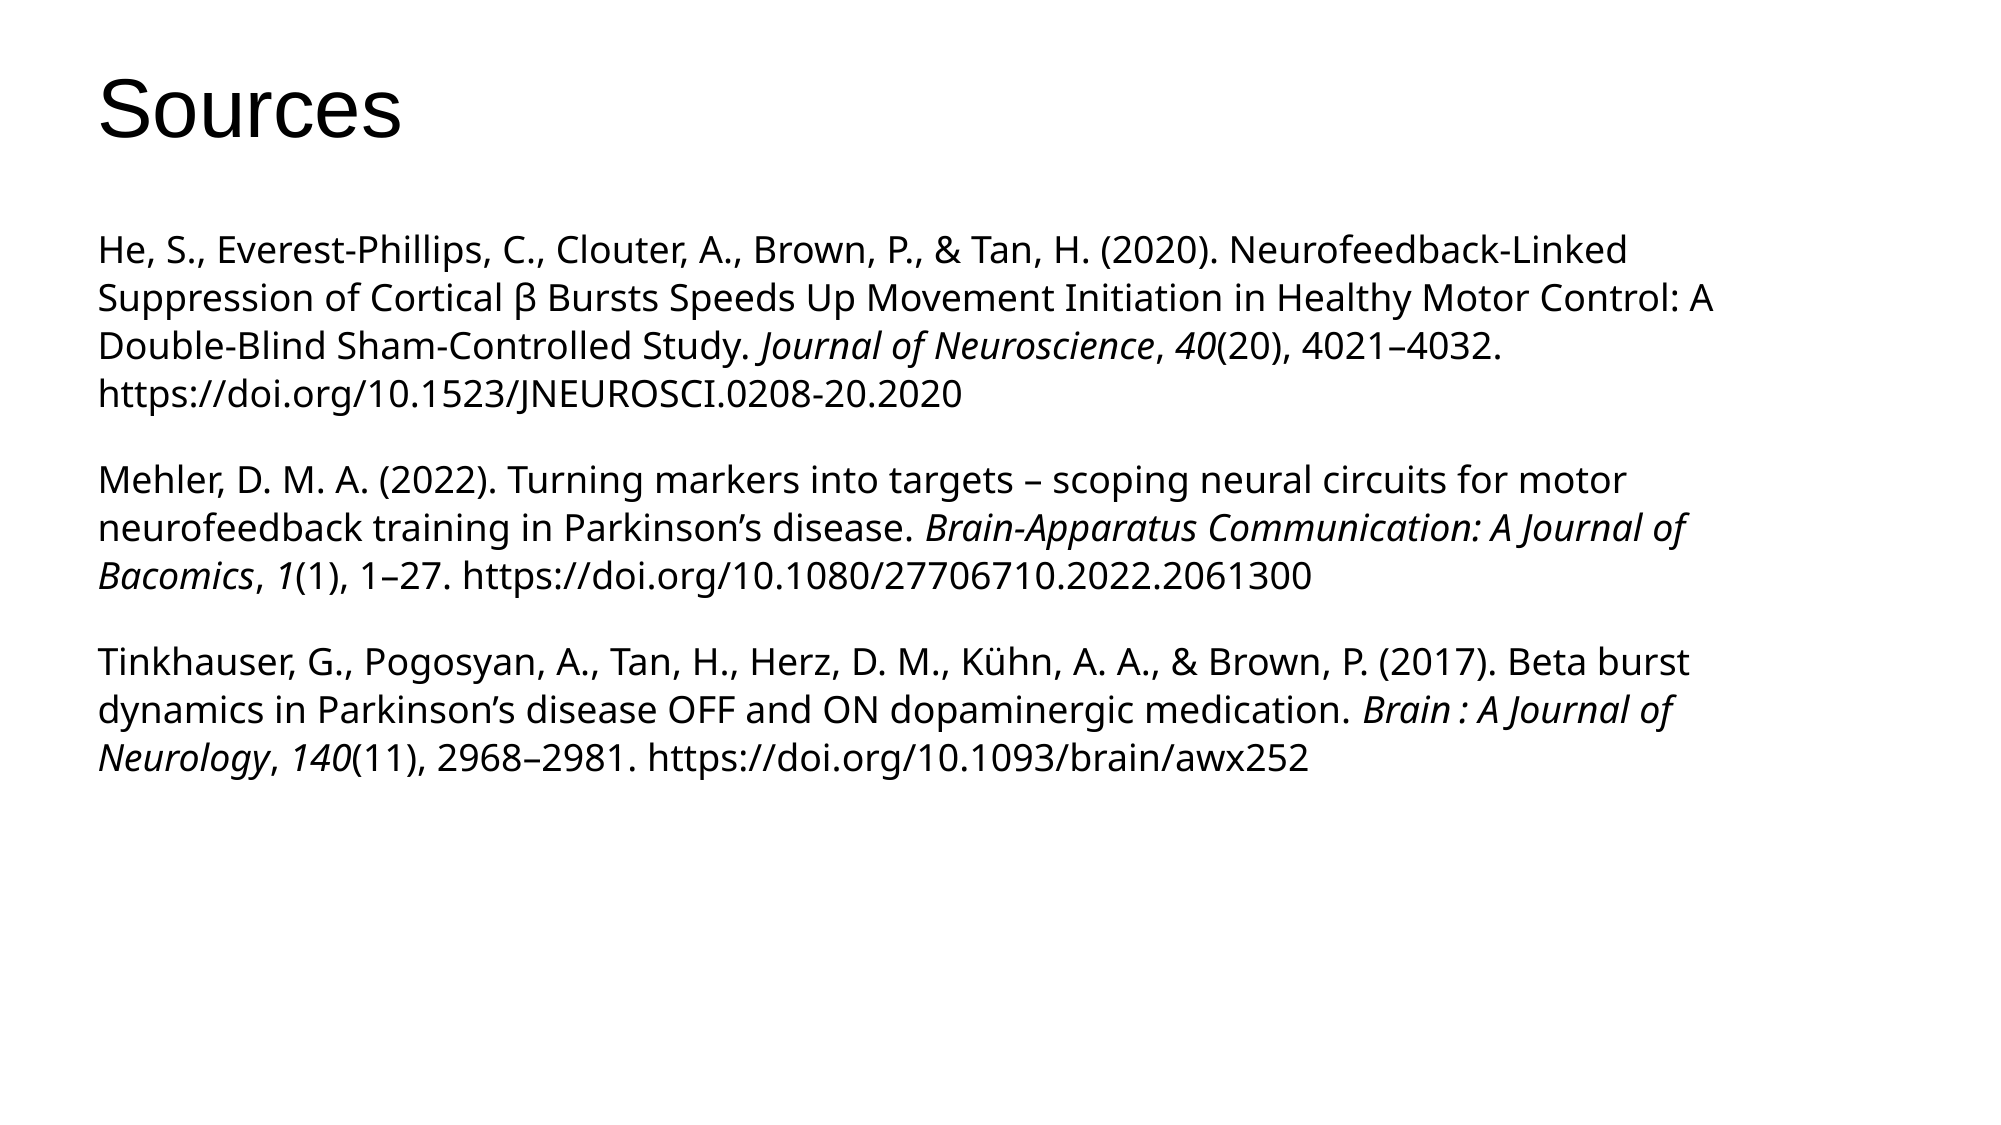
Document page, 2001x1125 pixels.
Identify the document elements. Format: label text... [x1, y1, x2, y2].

list He, S., Everest-Phillips, C., Clouter, A., Brown, P., & Tan, H. (2020). Neurofeedback-Linked Suppression of Cortical β Bursts Speeds Up Movement Initiation in Healthy Motor Control: A Double-Blind Sham-Controlled Study. Journal of Neuroscience, 40(20), 4021–4032. https://doi.org/10.1523/JNEUROSCI.0208-20.2020 Mehler, D. M. A. (2022). Turning markers into targets – scoping neural circuits for motor neurofeedback training in Parkinson’s disease. Brain-Apparatus Communication: A Journal of Bacomics, 1(1), 1–27. https://doi.org/10.1080/27706710.2022.2061300 Tinkhauser, G., Pogosyan, A., Tan, H., Herz, D. M., Kühn, A. A., & Brown, P. (2017). Beta burst dynamics in Parkinson’s disease OFF and ON dopaminergic medication. Brain : A Journal of Neurology, 140(11), 2968–2981. https://doi.org/10.1093/brain/awx252 [82, 215, 1808, 934]
title Sources [82, 71, 1710, 151]
